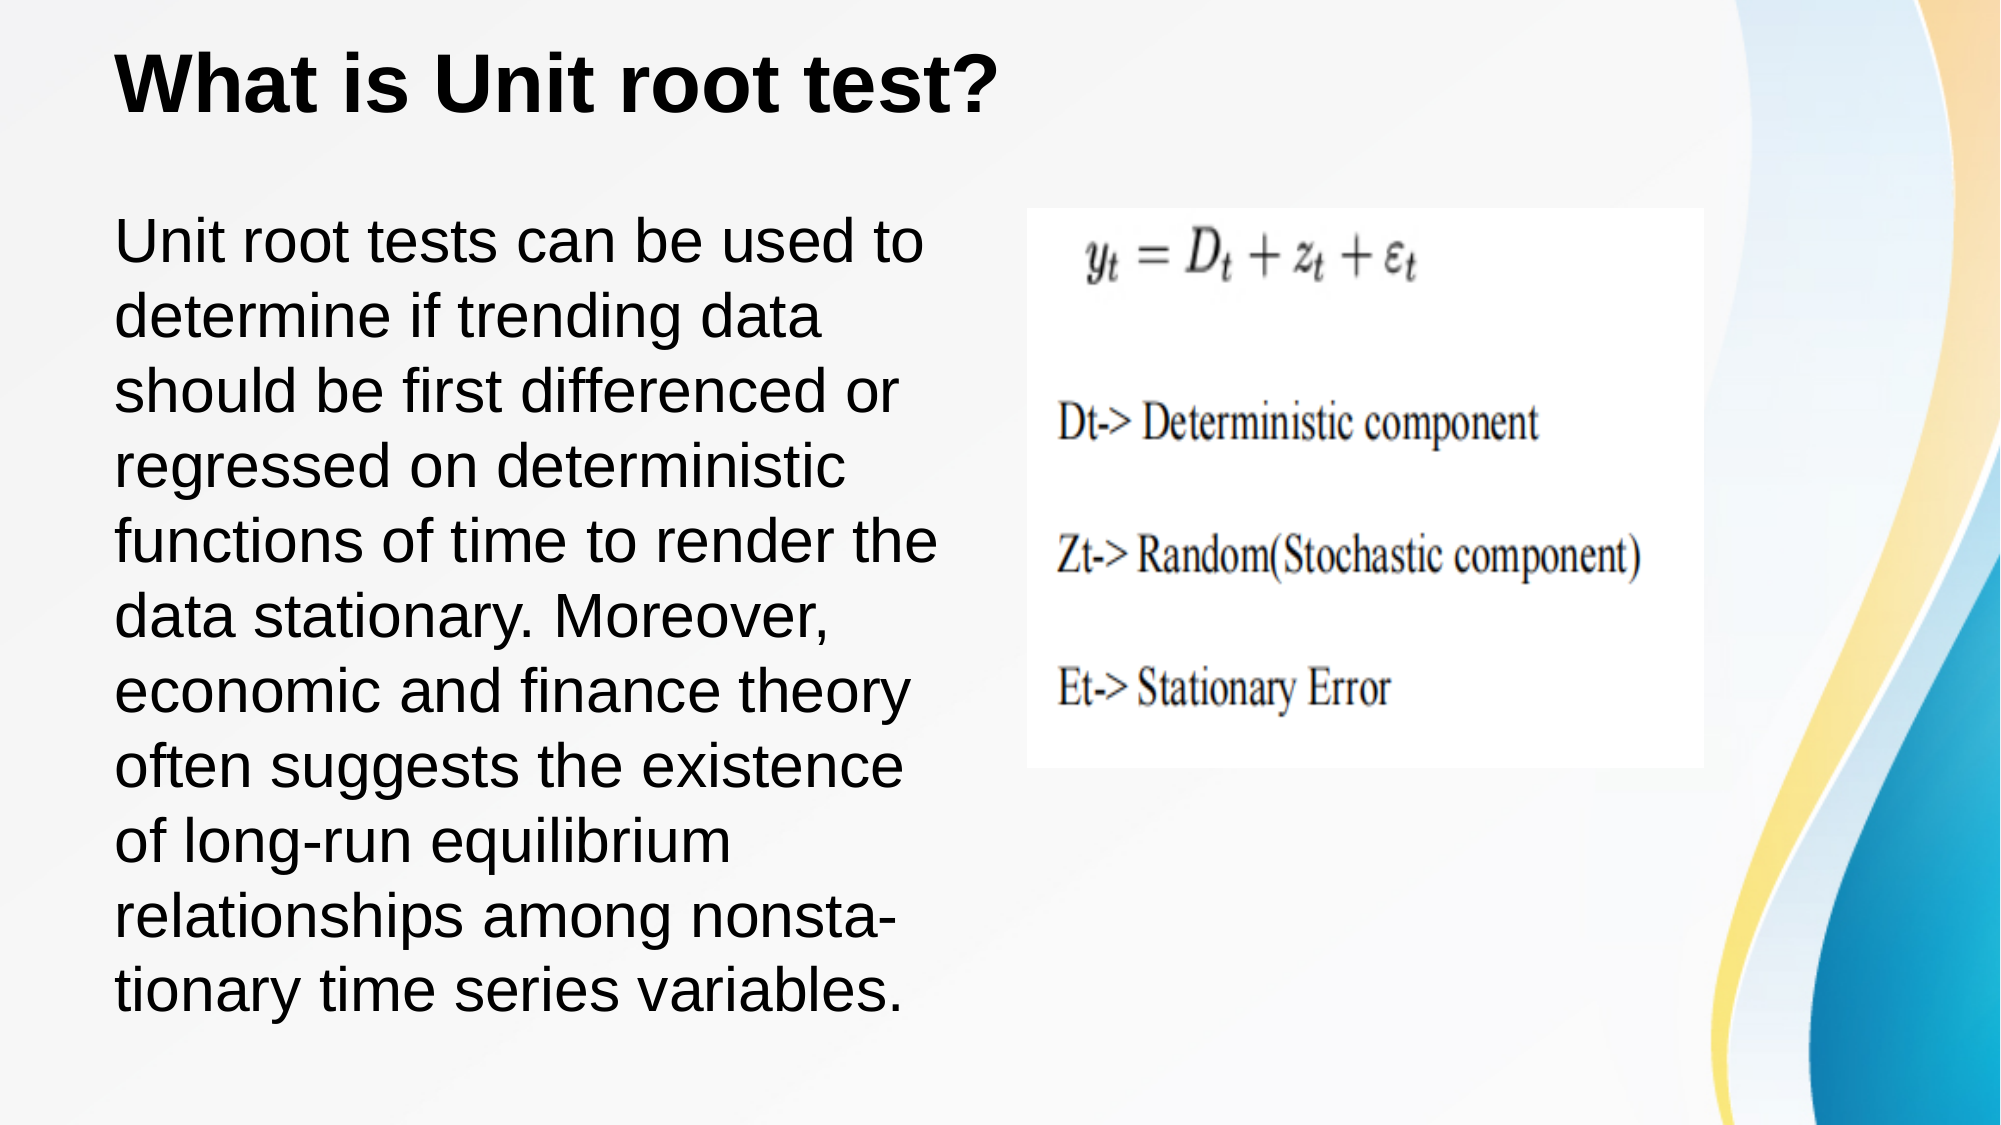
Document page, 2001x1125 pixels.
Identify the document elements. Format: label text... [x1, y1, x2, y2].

slide_number [1433, 1024, 1900, 1103]
title What is Unit root test? [99, 30, 1901, 127]
list Unit root tests can be used to determine if trending data should be first differenced or regressed on deterministic functions of time to render the data stationary. Moreover, economic and finance theory often suggests the existence of long-run equilibrium relationships among nonsta- tionary time series variables. [99, 192, 984, 1006]
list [1026, 208, 1704, 768]
picture [0, 0, 2001, 1125]
